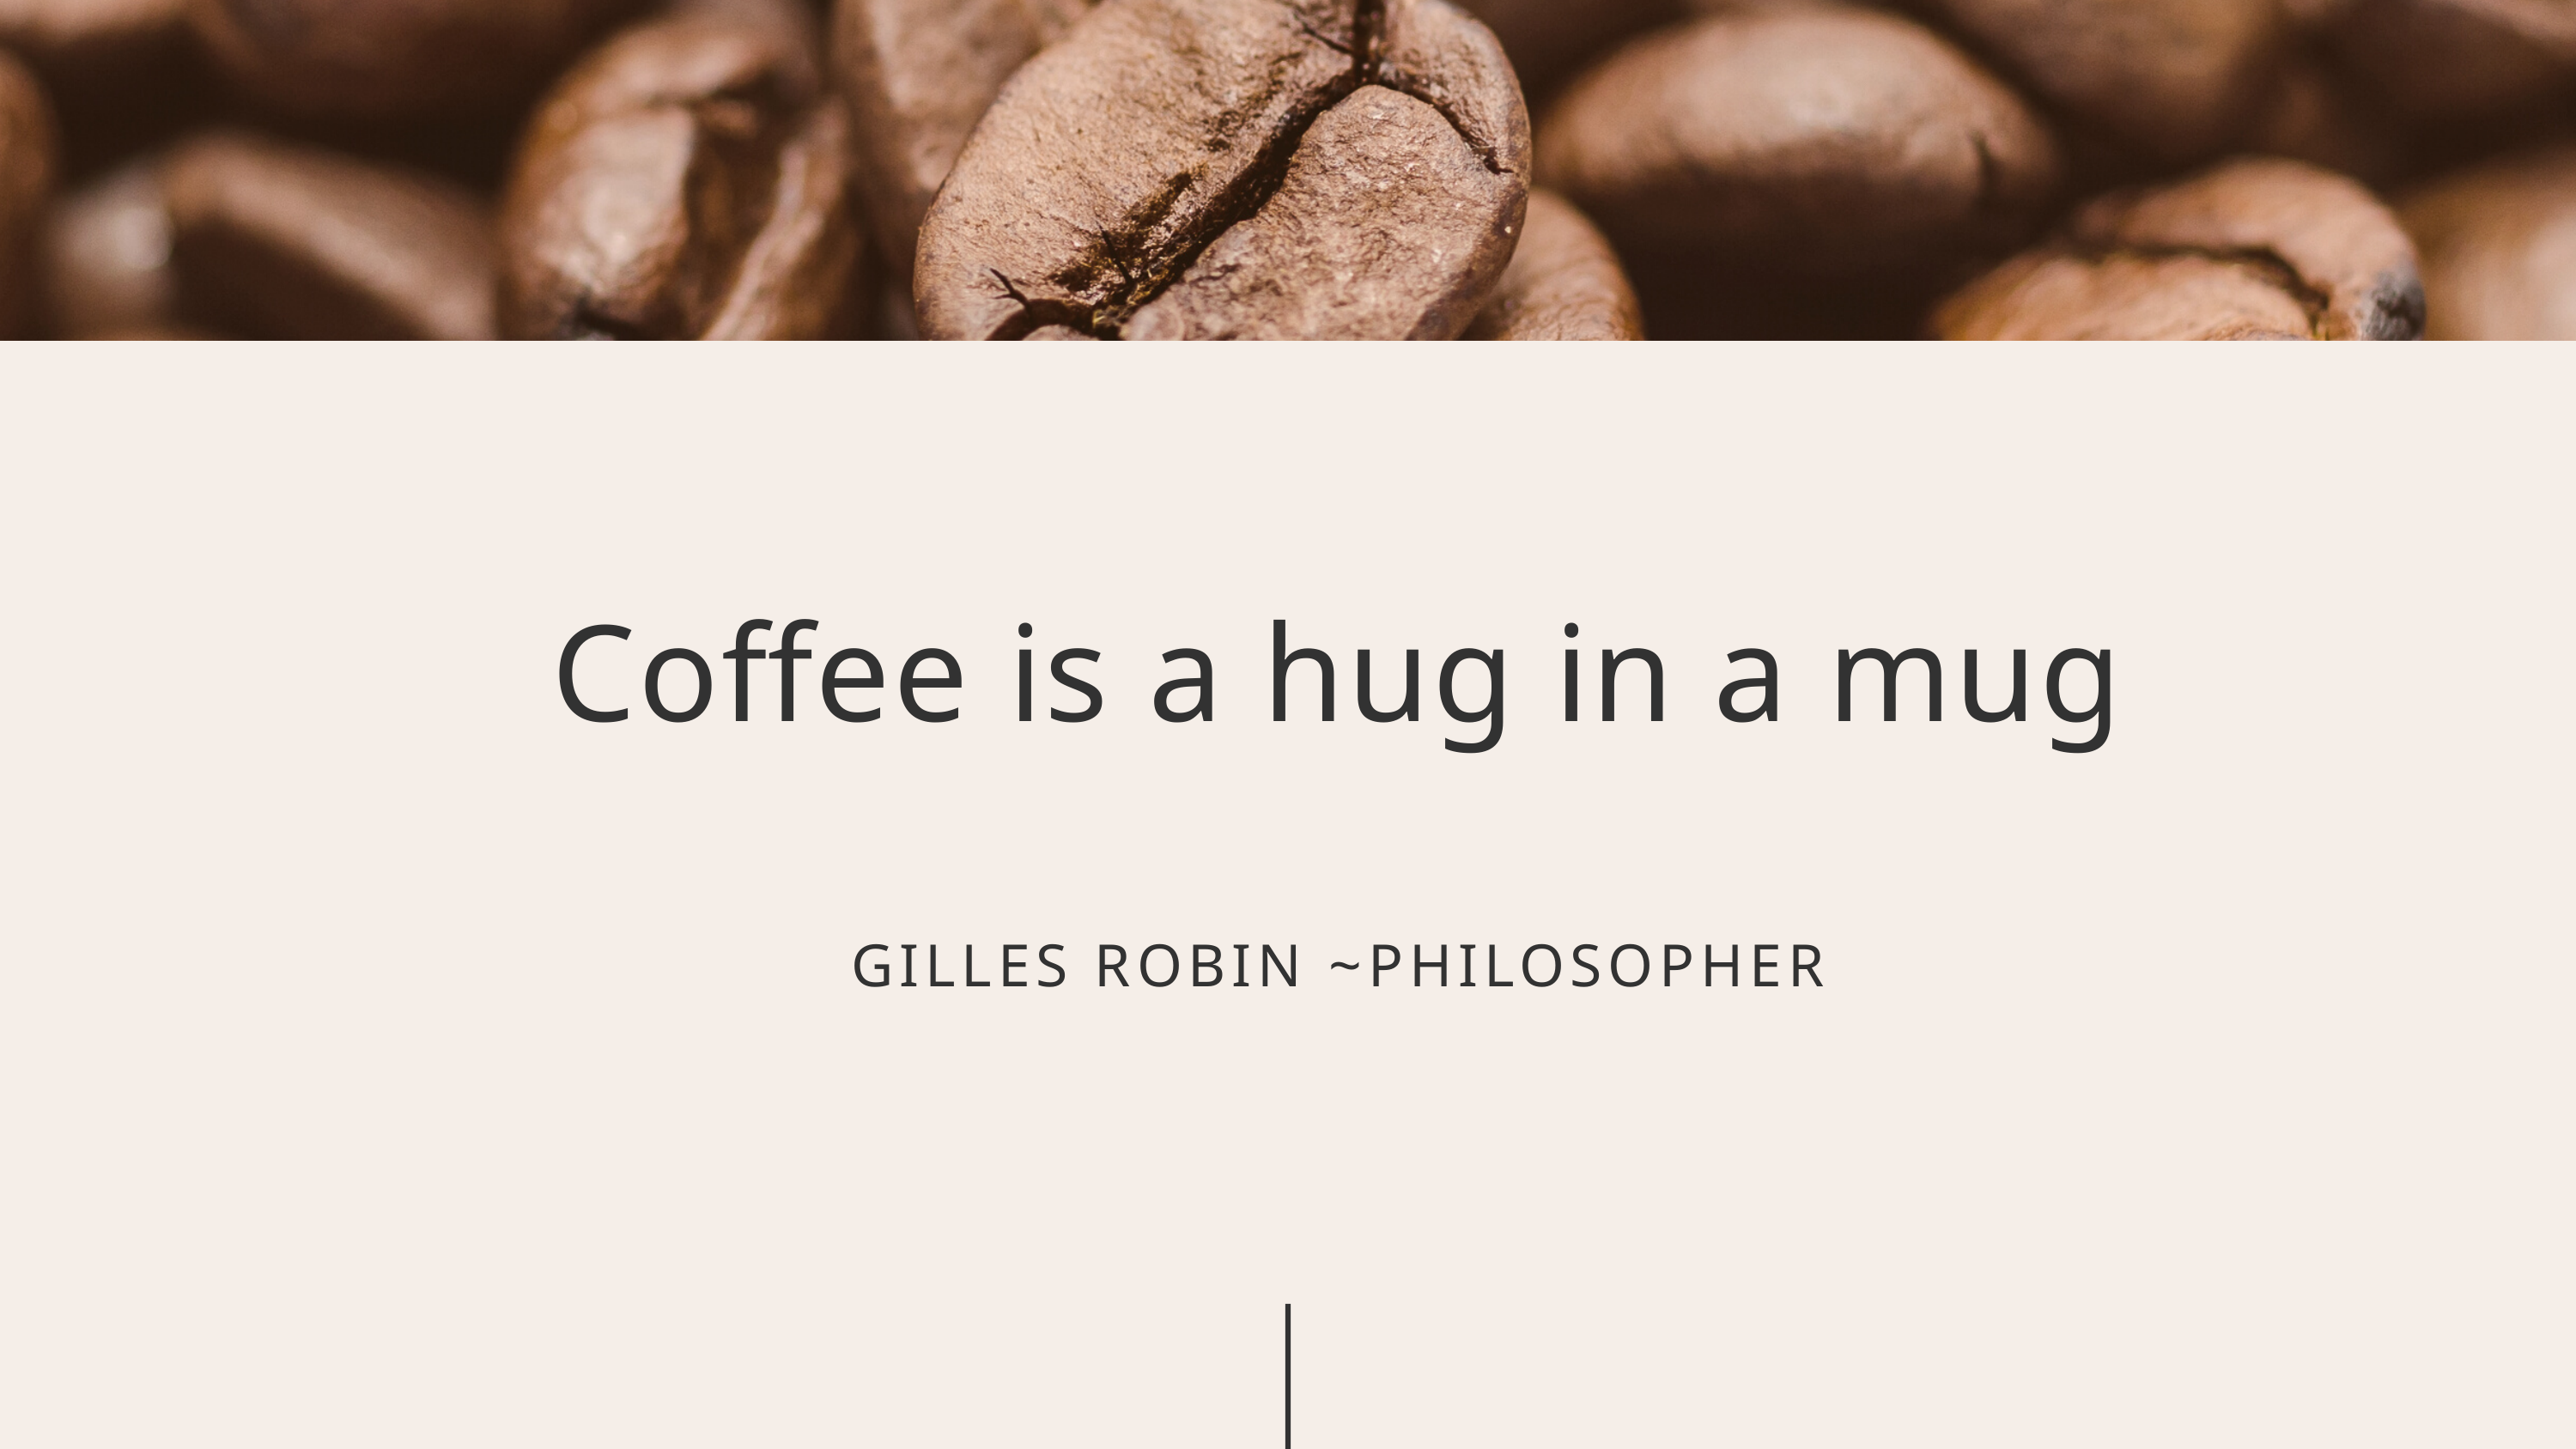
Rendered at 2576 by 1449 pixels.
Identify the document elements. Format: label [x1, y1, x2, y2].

text_box [458, 581, 2220, 996]
text_box [1285, 1303, 1291, 1449]
picture [0, 0, 2576, 342]
